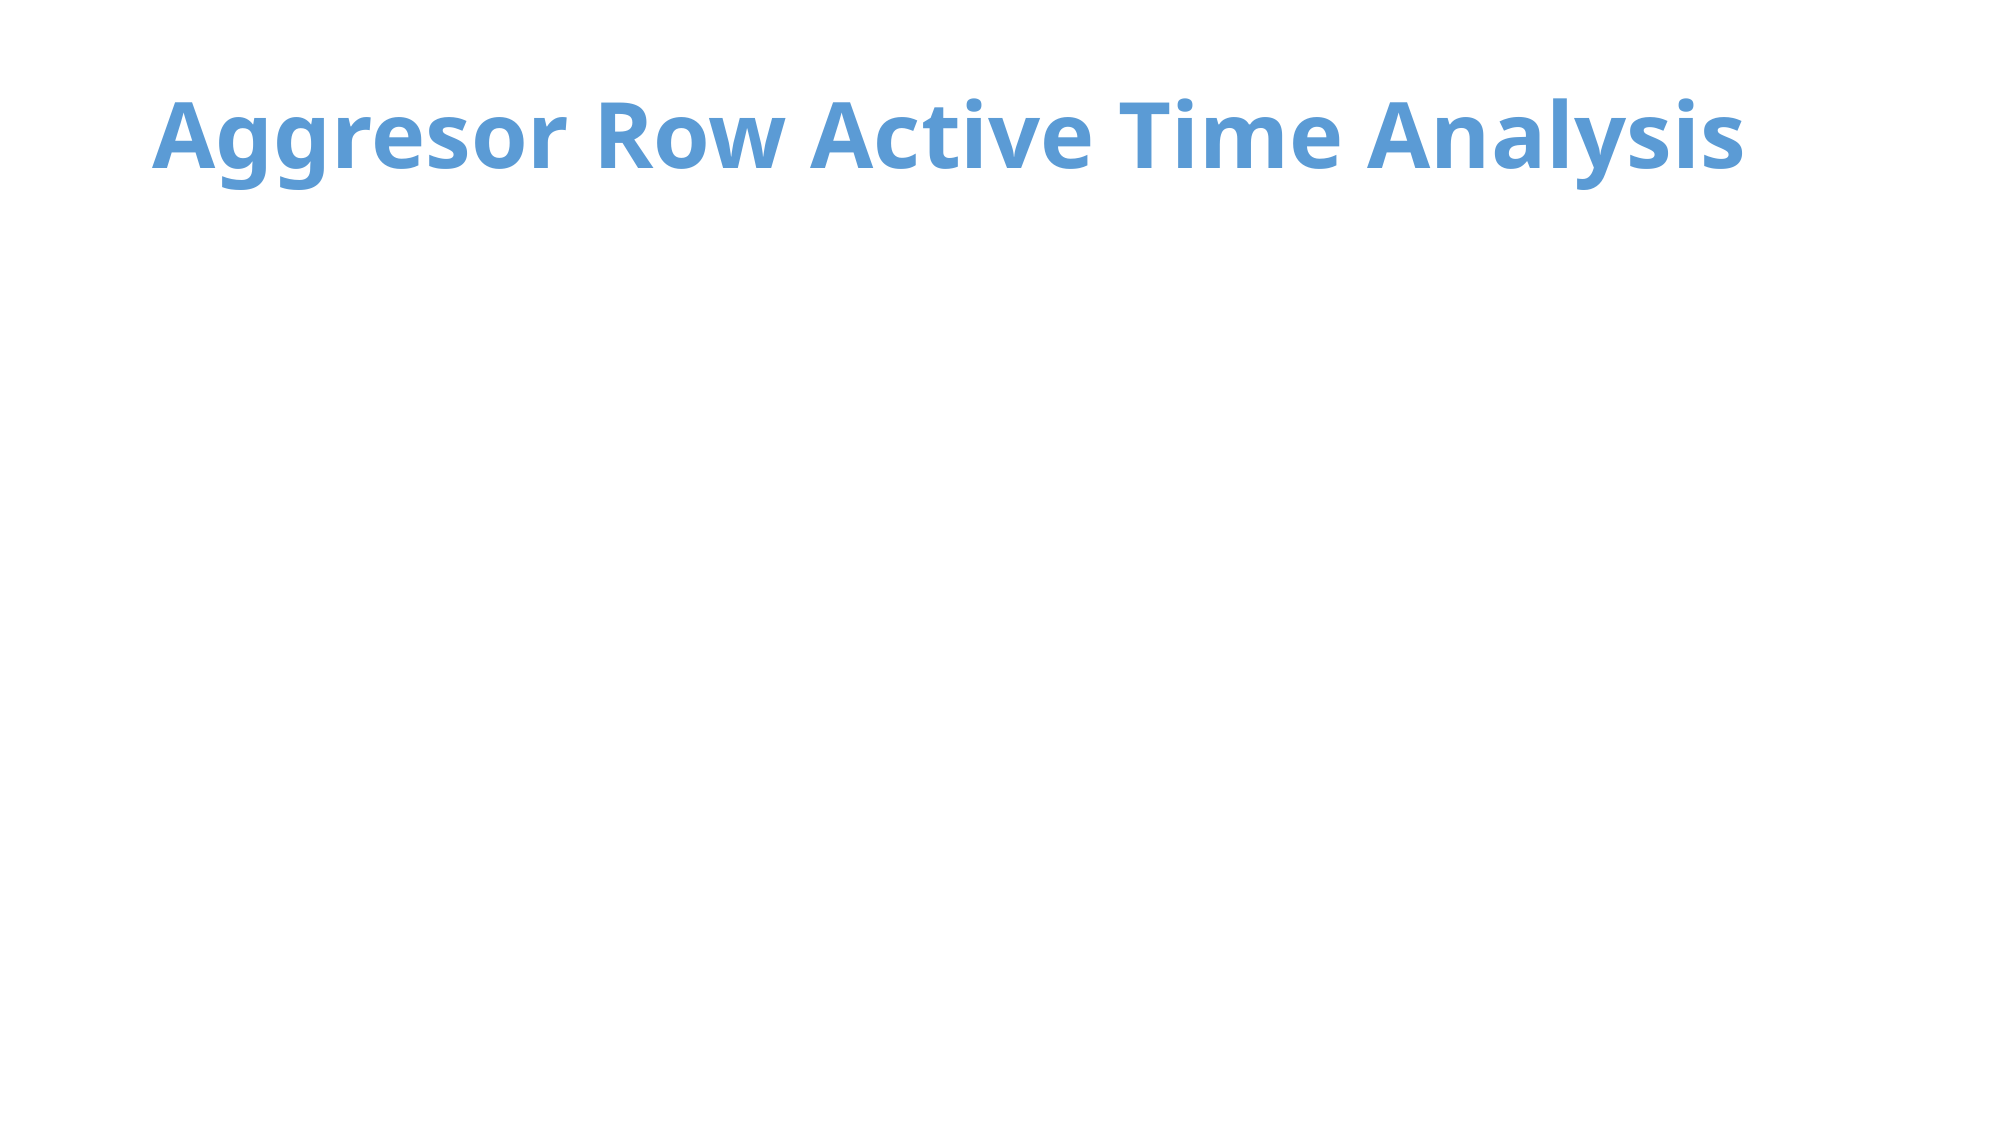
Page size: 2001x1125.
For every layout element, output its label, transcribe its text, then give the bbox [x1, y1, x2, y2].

title Aggresor Row Active Time Analysis [137, 40, 1863, 237]
